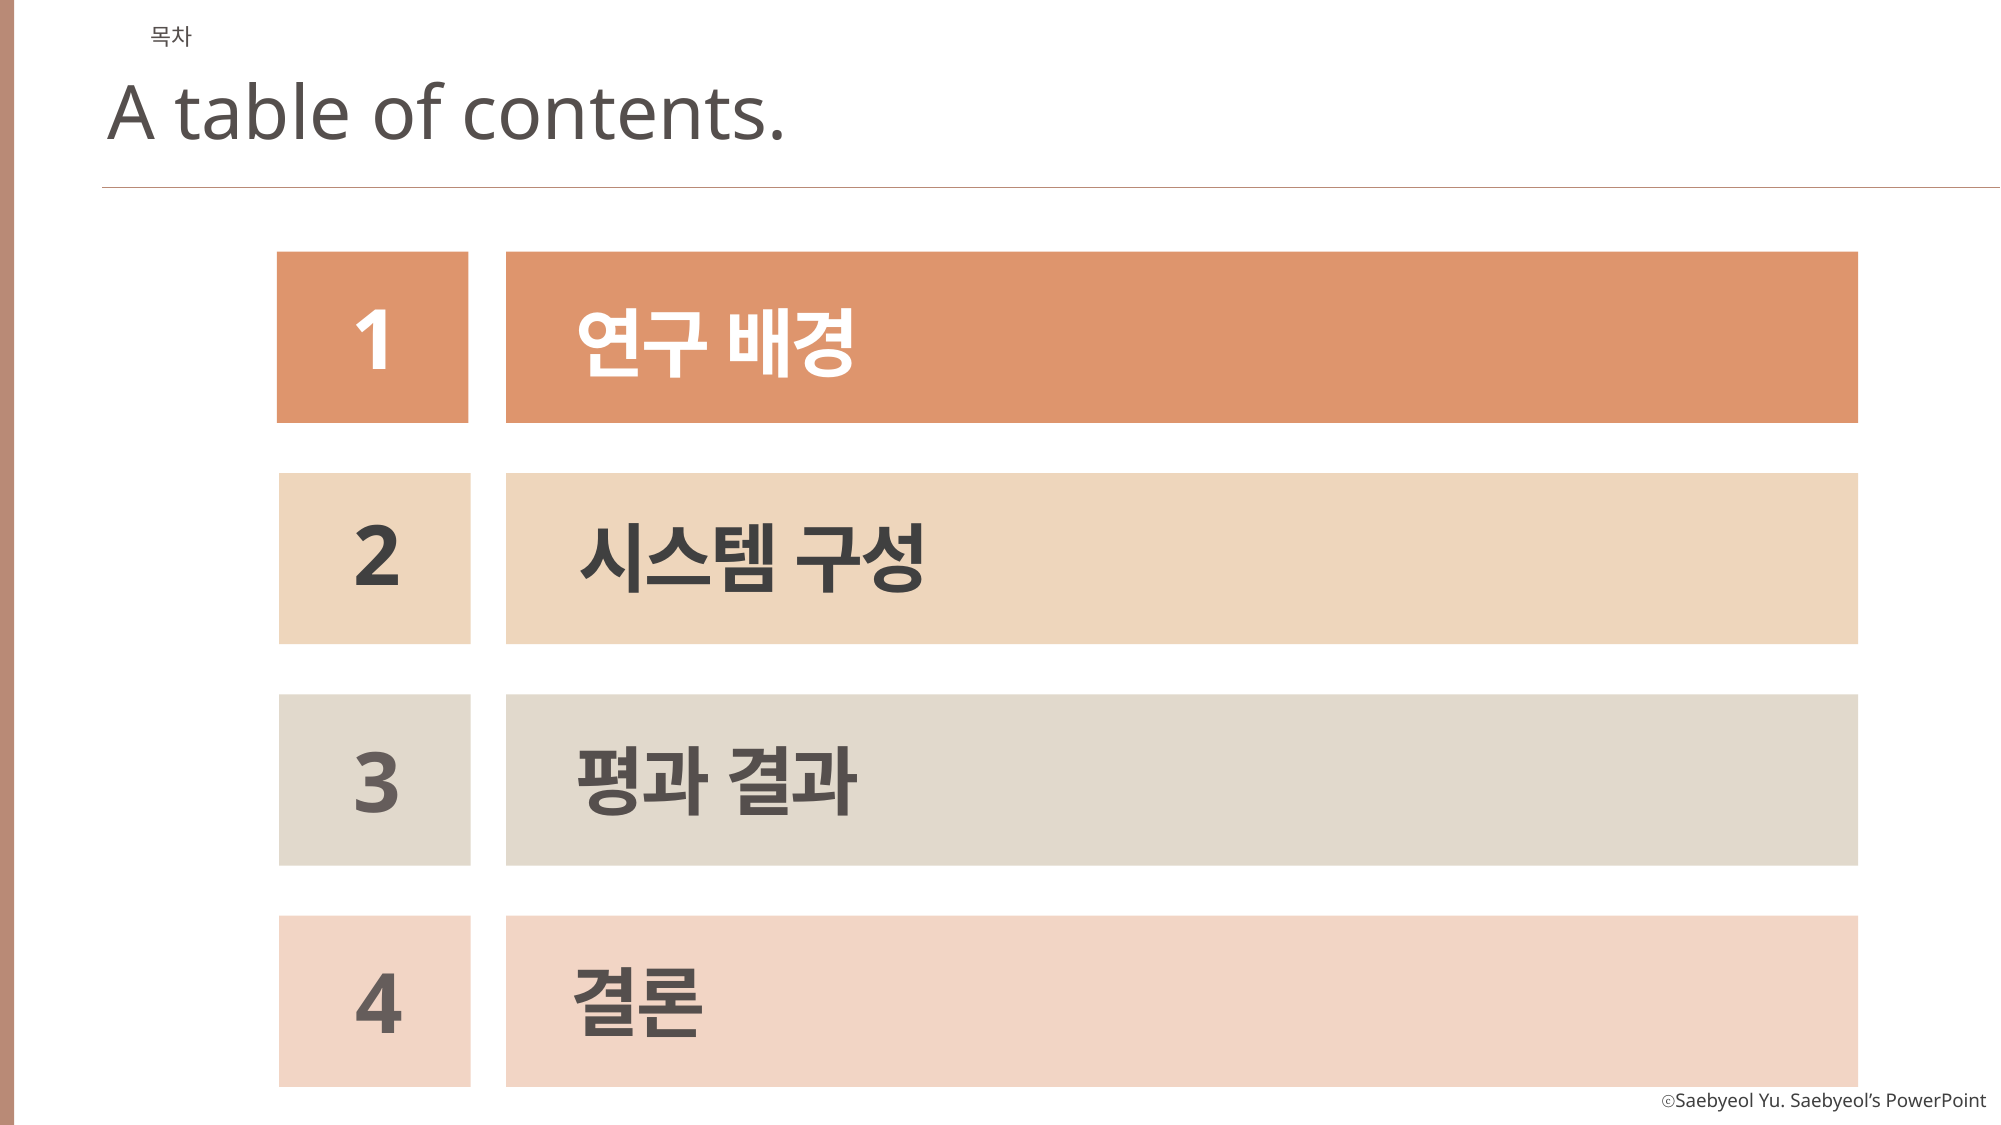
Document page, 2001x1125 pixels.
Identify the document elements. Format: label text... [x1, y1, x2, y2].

text_box [276, 251, 469, 424]
text_box 3 [338, 721, 416, 837]
text_box [505, 693, 1859, 867]
text_box [279, 473, 471, 645]
text_box [0, 0, 15, 1125]
text_box [505, 915, 1859, 1088]
text_box 1 [336, 279, 414, 395]
text_box [278, 693, 472, 867]
text_box 결론 [555, 948, 721, 1053]
text_box 시스템 구성 [563, 504, 944, 610]
text_box [505, 251, 1859, 424]
text_box 2 [338, 494, 416, 610]
text_box 연구 배경 [560, 289, 875, 395]
text_box 평과 결과 [560, 726, 875, 832]
text_box [506, 473, 1859, 645]
text_box [278, 915, 472, 1088]
text_box 4 [340, 943, 418, 1058]
text_box 목차 [135, 15, 208, 58]
text_box A table of contents. [92, 57, 803, 163]
